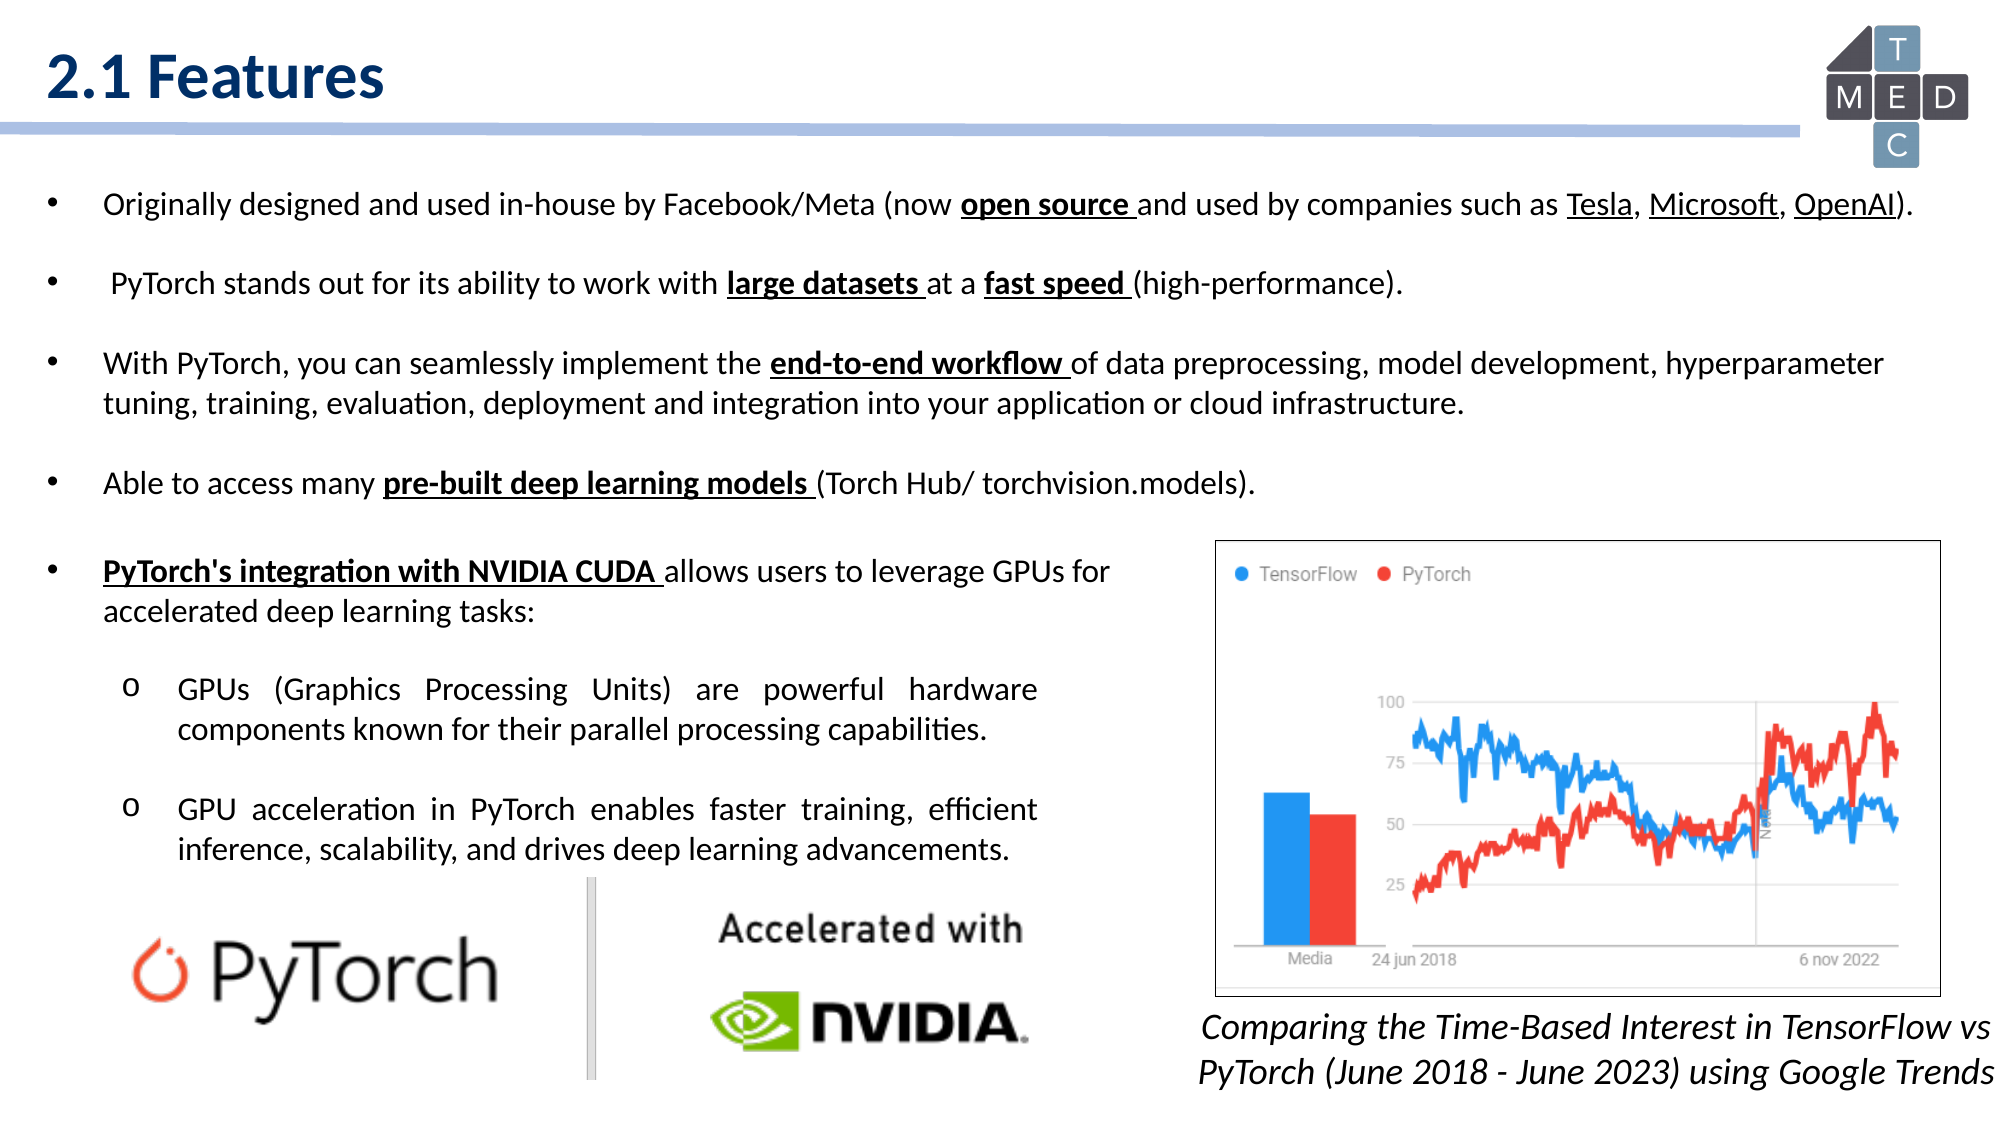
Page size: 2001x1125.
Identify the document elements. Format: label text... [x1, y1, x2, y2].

picture [1799, 0, 2001, 172]
text_box GPUs (Graphics Processing Units) are powerful hardware components known for their parallel processing capabilities. GPU acceleration in PyTorch enables faster training, efficient inference, scalability, and drives deep learning advancements. [106, 660, 1055, 875]
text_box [0, 128, 1800, 132]
text_box PyTorch's integration with NVIDIA CUDA allows users to leverage GPUs for accelerated deep learning tasks: [32, 541, 1153, 637]
text_box 2.1 Features [32, 24, 1252, 119]
picture [1215, 540, 1941, 997]
text_box Comparing the Time-Based Interest in TensorFlow vs PyTorch (June 2018 - June 2023) using Google Trends [1134, 994, 2000, 1100]
picture [38, 877, 1146, 1080]
text_box Originally designed and used in-house by Facebook/Meta (now open source and used by companies such as Tesla, Microsoft, OpenAI). PyTorch stands out for its ability to work with large datasets at a fast speed (high-performance). With PyTorch, you can seamlessly implement the end-to-end workflow of data preprocessing, model development, hyperparameter tuning, training, evaluation, deployment and integration into your application or cloud infrastructure. Able to access many pre-built deep learning models (Torch Hub/ torchvision.models). [32, 174, 1941, 549]
